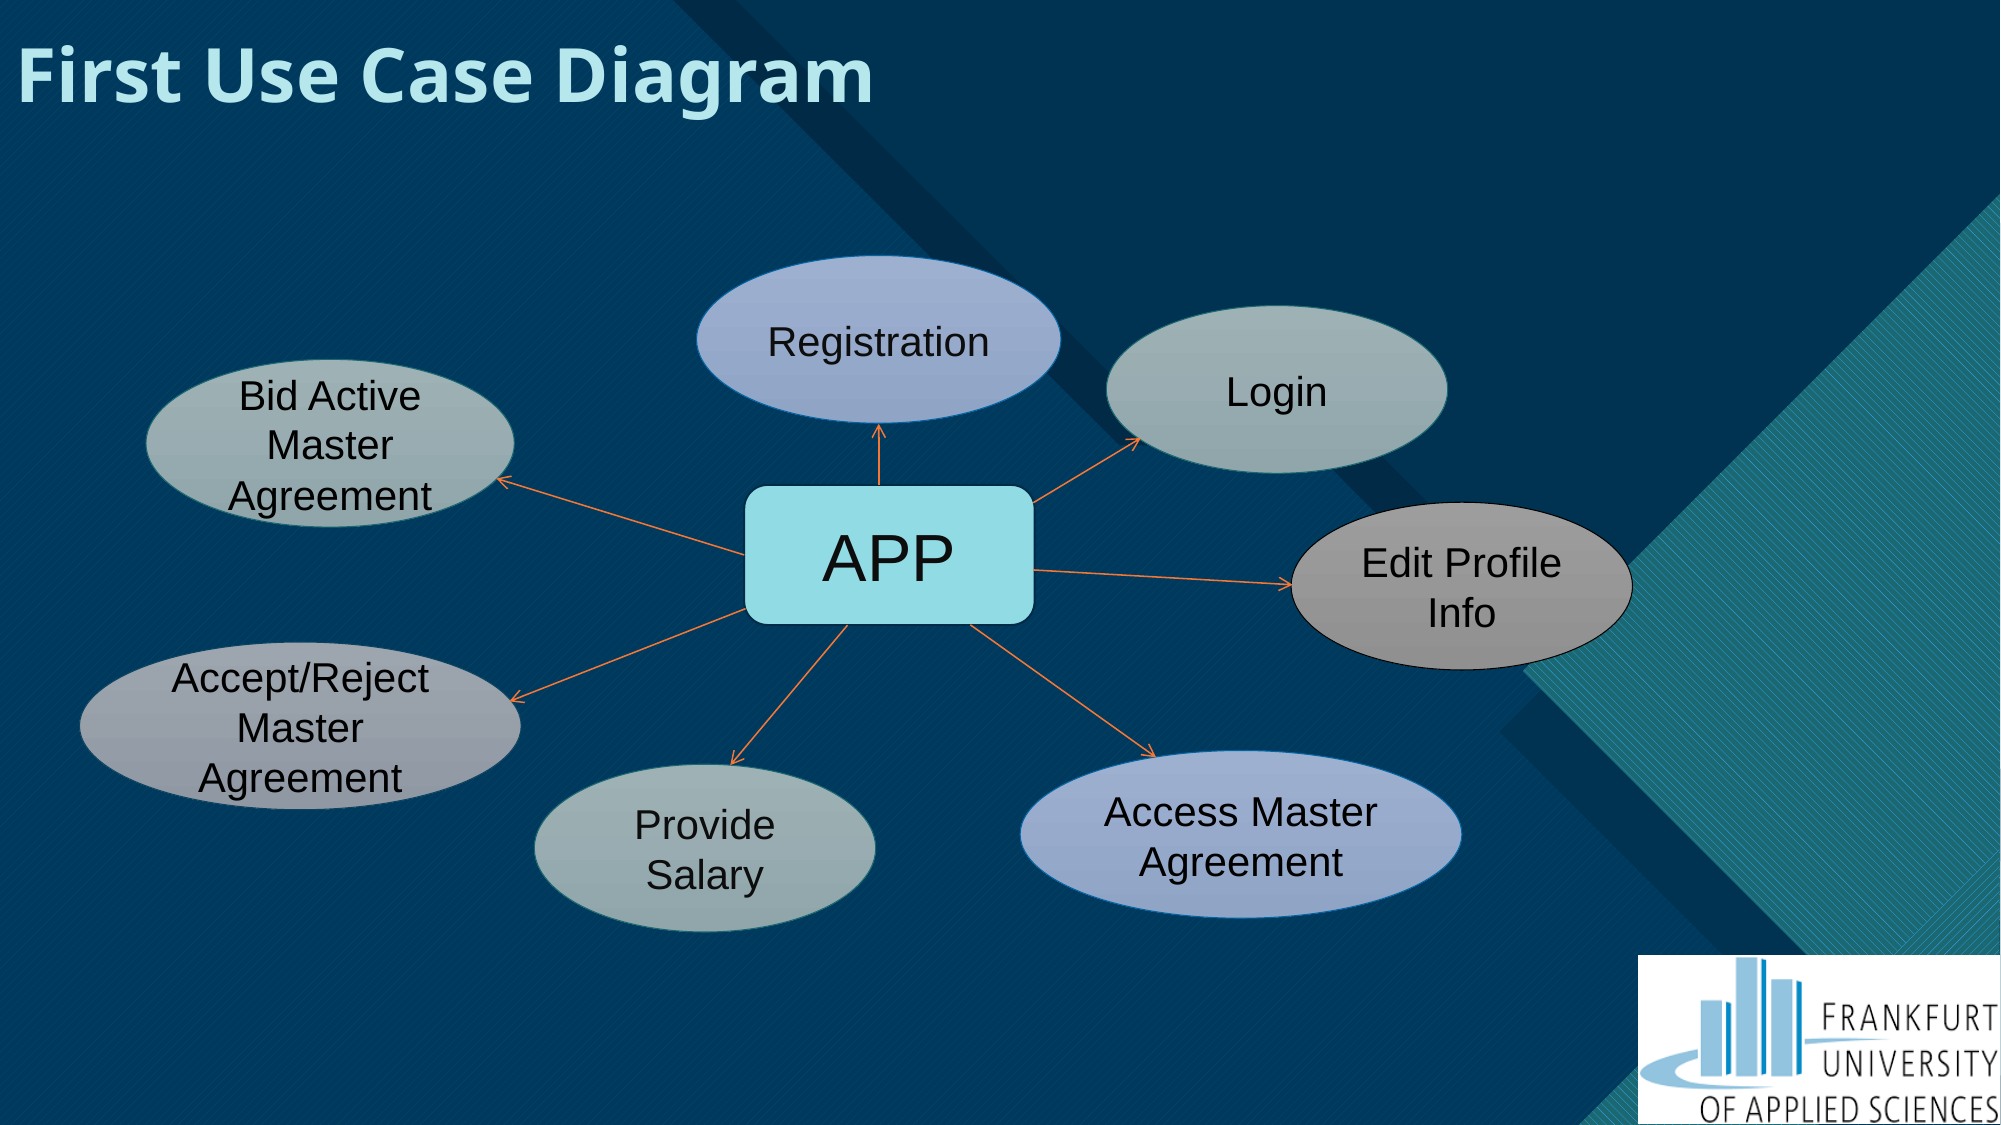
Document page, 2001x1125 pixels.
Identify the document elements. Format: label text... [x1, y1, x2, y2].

text_box Edit Profile Info [1290, 501, 1634, 671]
text_box [0, 1, 2000, 123]
picture [1638, 955, 2000, 1124]
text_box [1033, 438, 1141, 503]
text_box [496, 478, 745, 555]
text_box Provide Salary [533, 763, 877, 933]
text_box Login [1105, 305, 1449, 474]
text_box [1033, 569, 1293, 585]
text_box Registration [695, 254, 1062, 424]
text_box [509, 608, 746, 702]
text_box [970, 624, 1157, 758]
text_box Access Master Agreement [1019, 749, 1463, 919]
text_box Bid Active Master Agreement [145, 358, 515, 528]
text_box APP [743, 483, 1036, 627]
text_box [730, 625, 848, 766]
text_box Accept/Reject Master Agreement [78, 641, 522, 811]
text_box APIs need to be provided to other groups [1583, 522, 2001, 955]
